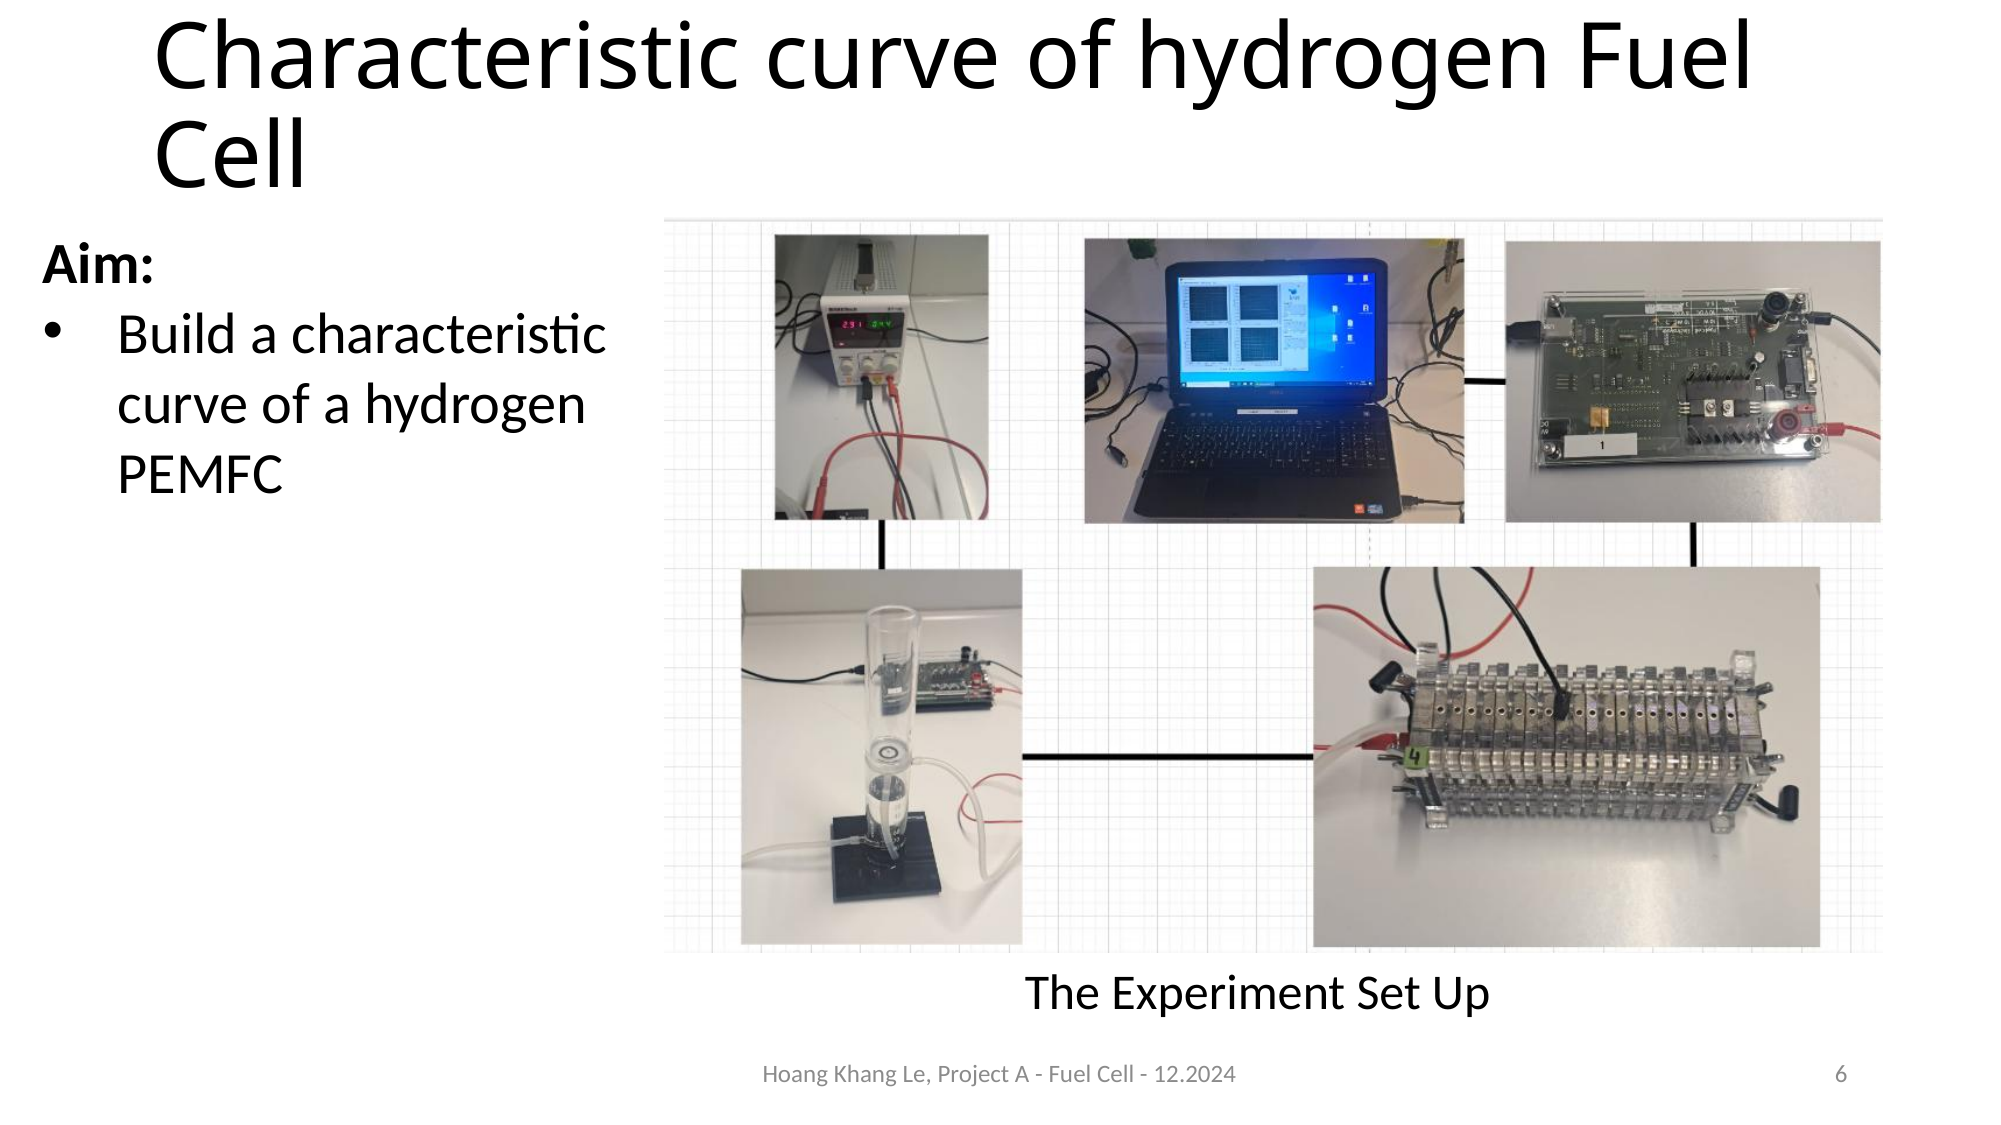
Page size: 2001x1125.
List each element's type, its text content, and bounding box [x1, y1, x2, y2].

text_box Aim: Build a characteristic curve of a hydrogen PEMFC [27, 217, 664, 513]
slide_number 6 [1412, 1042, 1863, 1103]
title Characteristic curve of hydrogen Fuel Cell [137, 0, 1910, 218]
footer Hoang Khang Le, Project A - Fuel Cell - 12.2024 [662, 1042, 1338, 1103]
picture [664, 217, 1883, 953]
text_box The Experiment Set Up [1010, 953, 1538, 1027]
